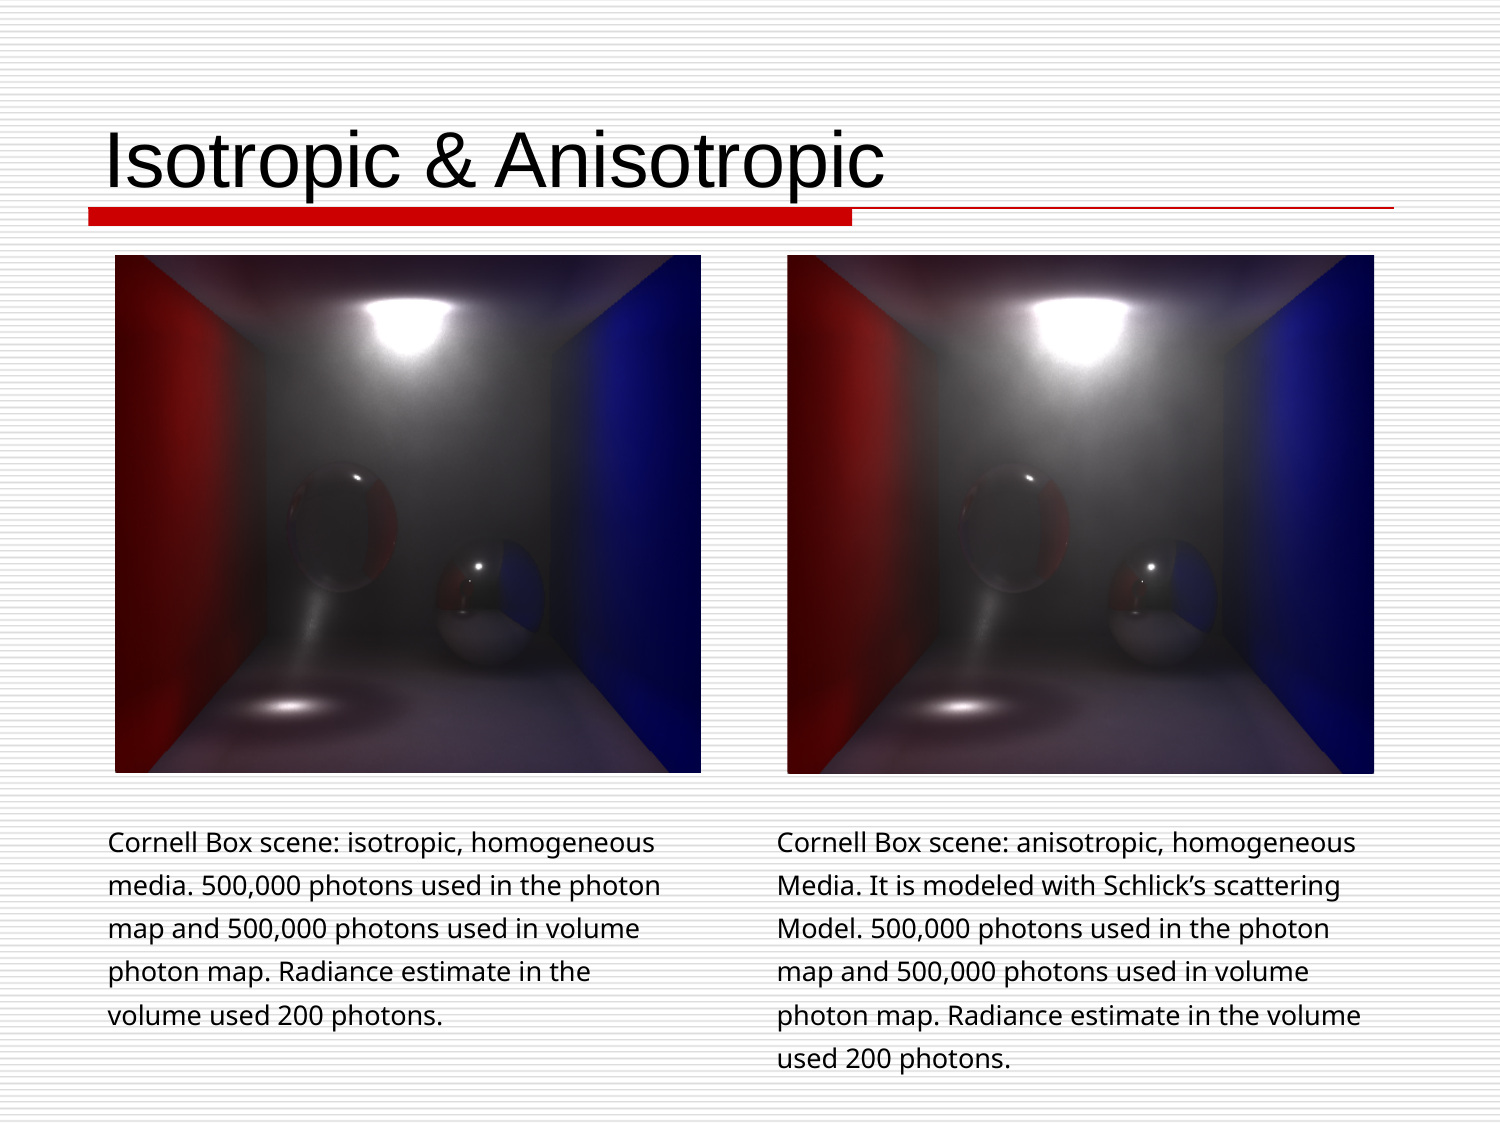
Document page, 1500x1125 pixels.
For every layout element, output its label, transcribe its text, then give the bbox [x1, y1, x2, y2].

text_box Cornell Box scene: anisotropic, homogeneous Media. It is modeled with Schlick’s scattering Model. 500,000 photons used in the photon map and 500,000 photons used in volume photon map. Radiance estimate in the volume used 200 photons. [761, 822, 1427, 1059]
title Isotropic & Anisotropic [88, 0, 1399, 211]
picture [0, 0, 1500, 1125]
text_box Cornell Box scene: isotropic, homogeneous media. 500,000 photons used in the photon map and 500,000 photons used in volume photon map. Radiance estimate in the volume used 200 photons. [92, 822, 727, 1059]
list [787, 255, 1375, 774]
